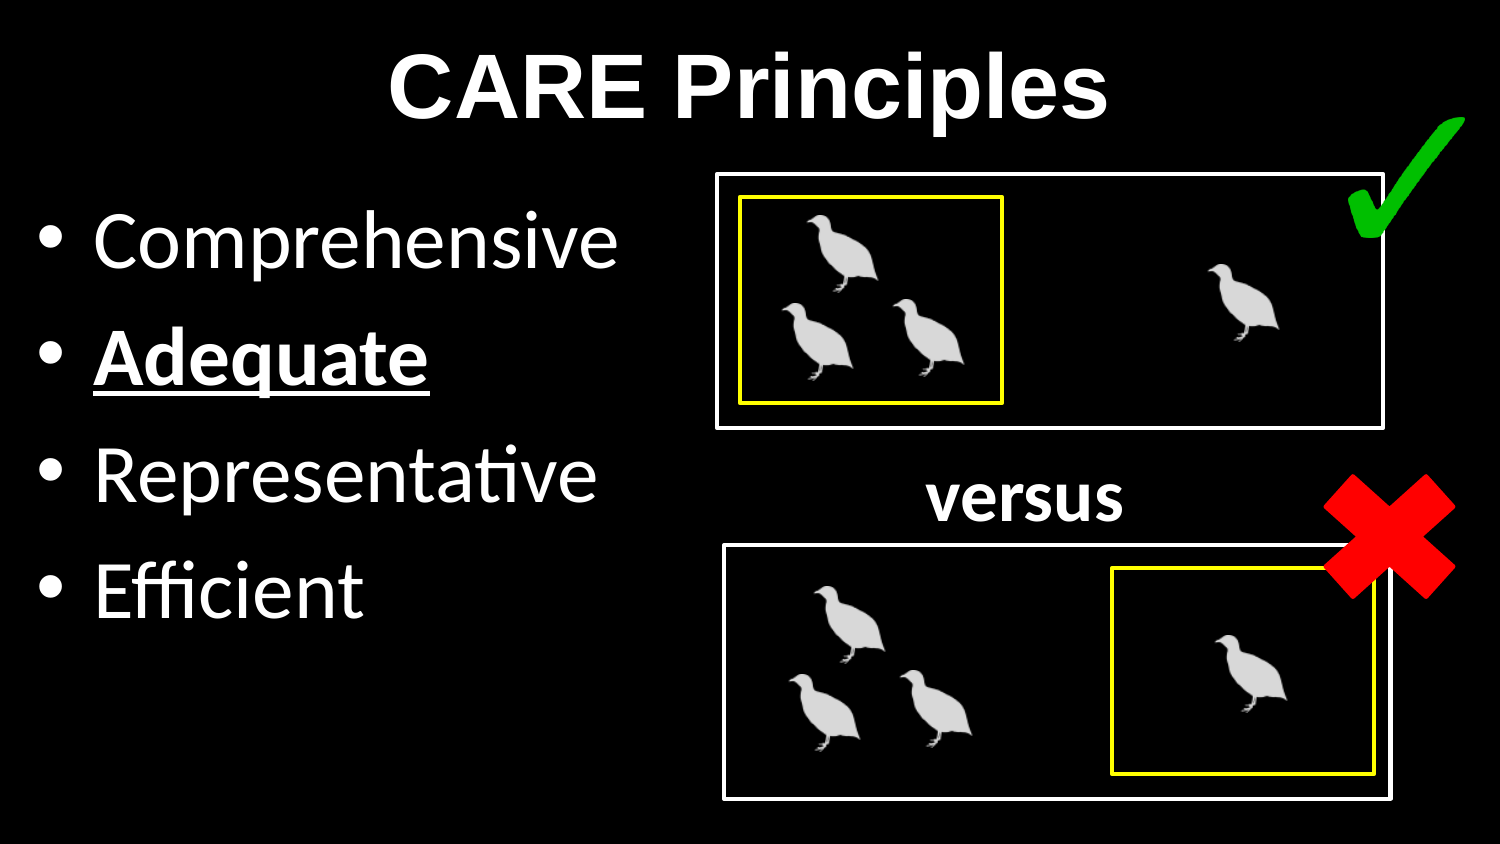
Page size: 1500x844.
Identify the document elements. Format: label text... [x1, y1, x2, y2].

text_box [715, 172, 1385, 430]
picture [889, 299, 968, 378]
picture [778, 302, 856, 381]
picture [1348, 117, 1465, 239]
list Comprehensive Adequate Representative Efficient [21, 177, 724, 769]
text_box [722, 543, 1393, 801]
text_box versus [911, 439, 1140, 543]
text_box [1323, 474, 1456, 599]
picture [809, 585, 888, 664]
picture [1204, 264, 1283, 343]
title CARE Principles [75, 12, 1425, 153]
text_box [1110, 566, 1376, 776]
picture [802, 214, 881, 293]
picture [1211, 635, 1290, 713]
picture [785, 673, 863, 752]
picture [896, 670, 975, 748]
text_box [738, 195, 1004, 405]
